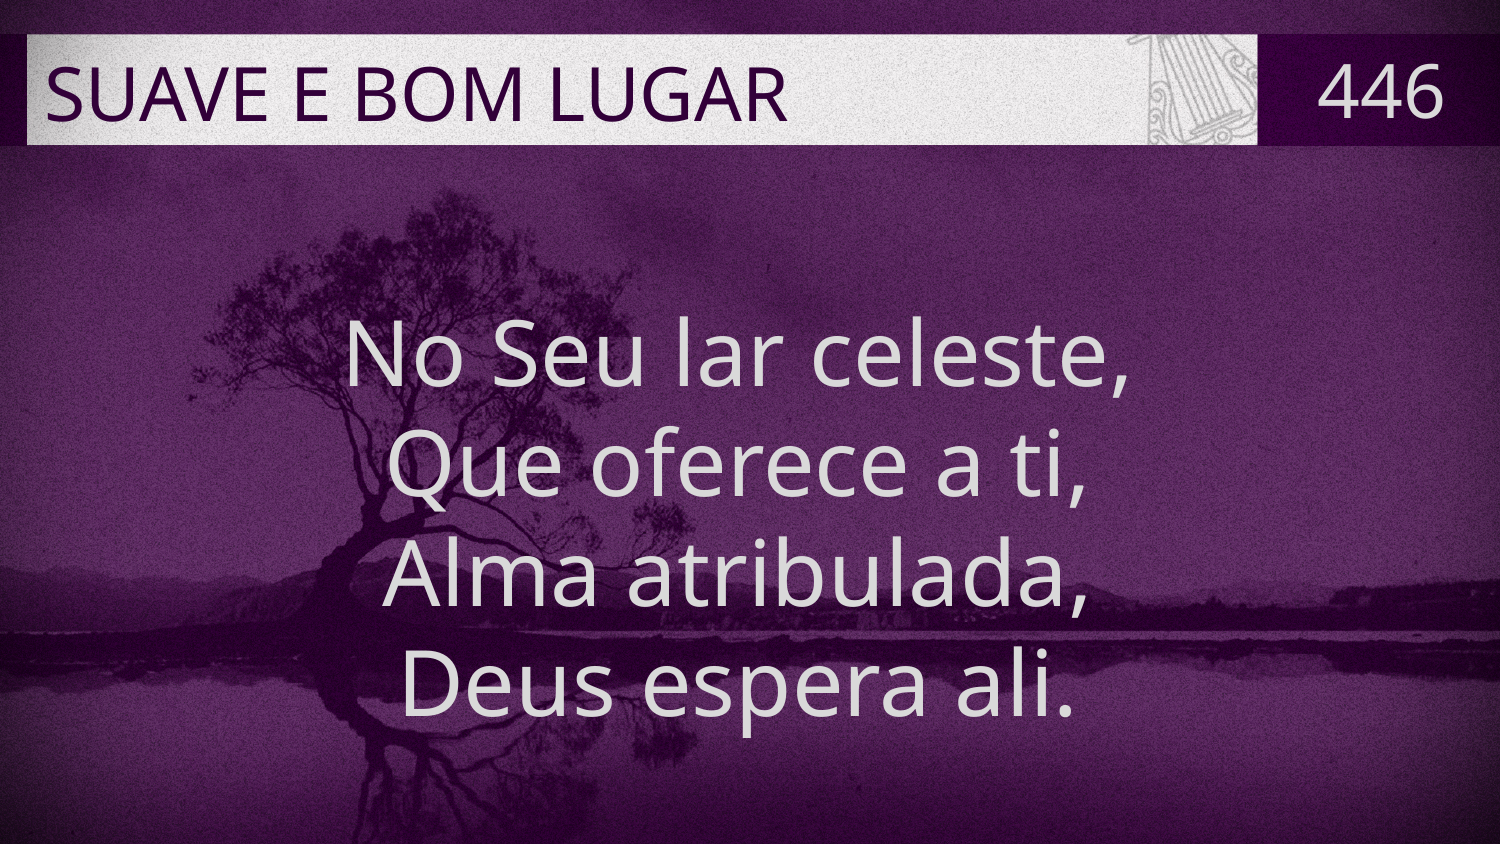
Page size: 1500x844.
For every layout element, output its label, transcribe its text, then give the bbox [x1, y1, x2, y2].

title SUAVE E BOM LUGAR [29, 33, 1258, 151]
list 446 [1281, 36, 1483, 143]
list No Seu lar celeste, Que oferece a ti, Alma atribulada, Deus espera ali. [0, 185, 1500, 844]
picture [0, 0, 1500, 185]
